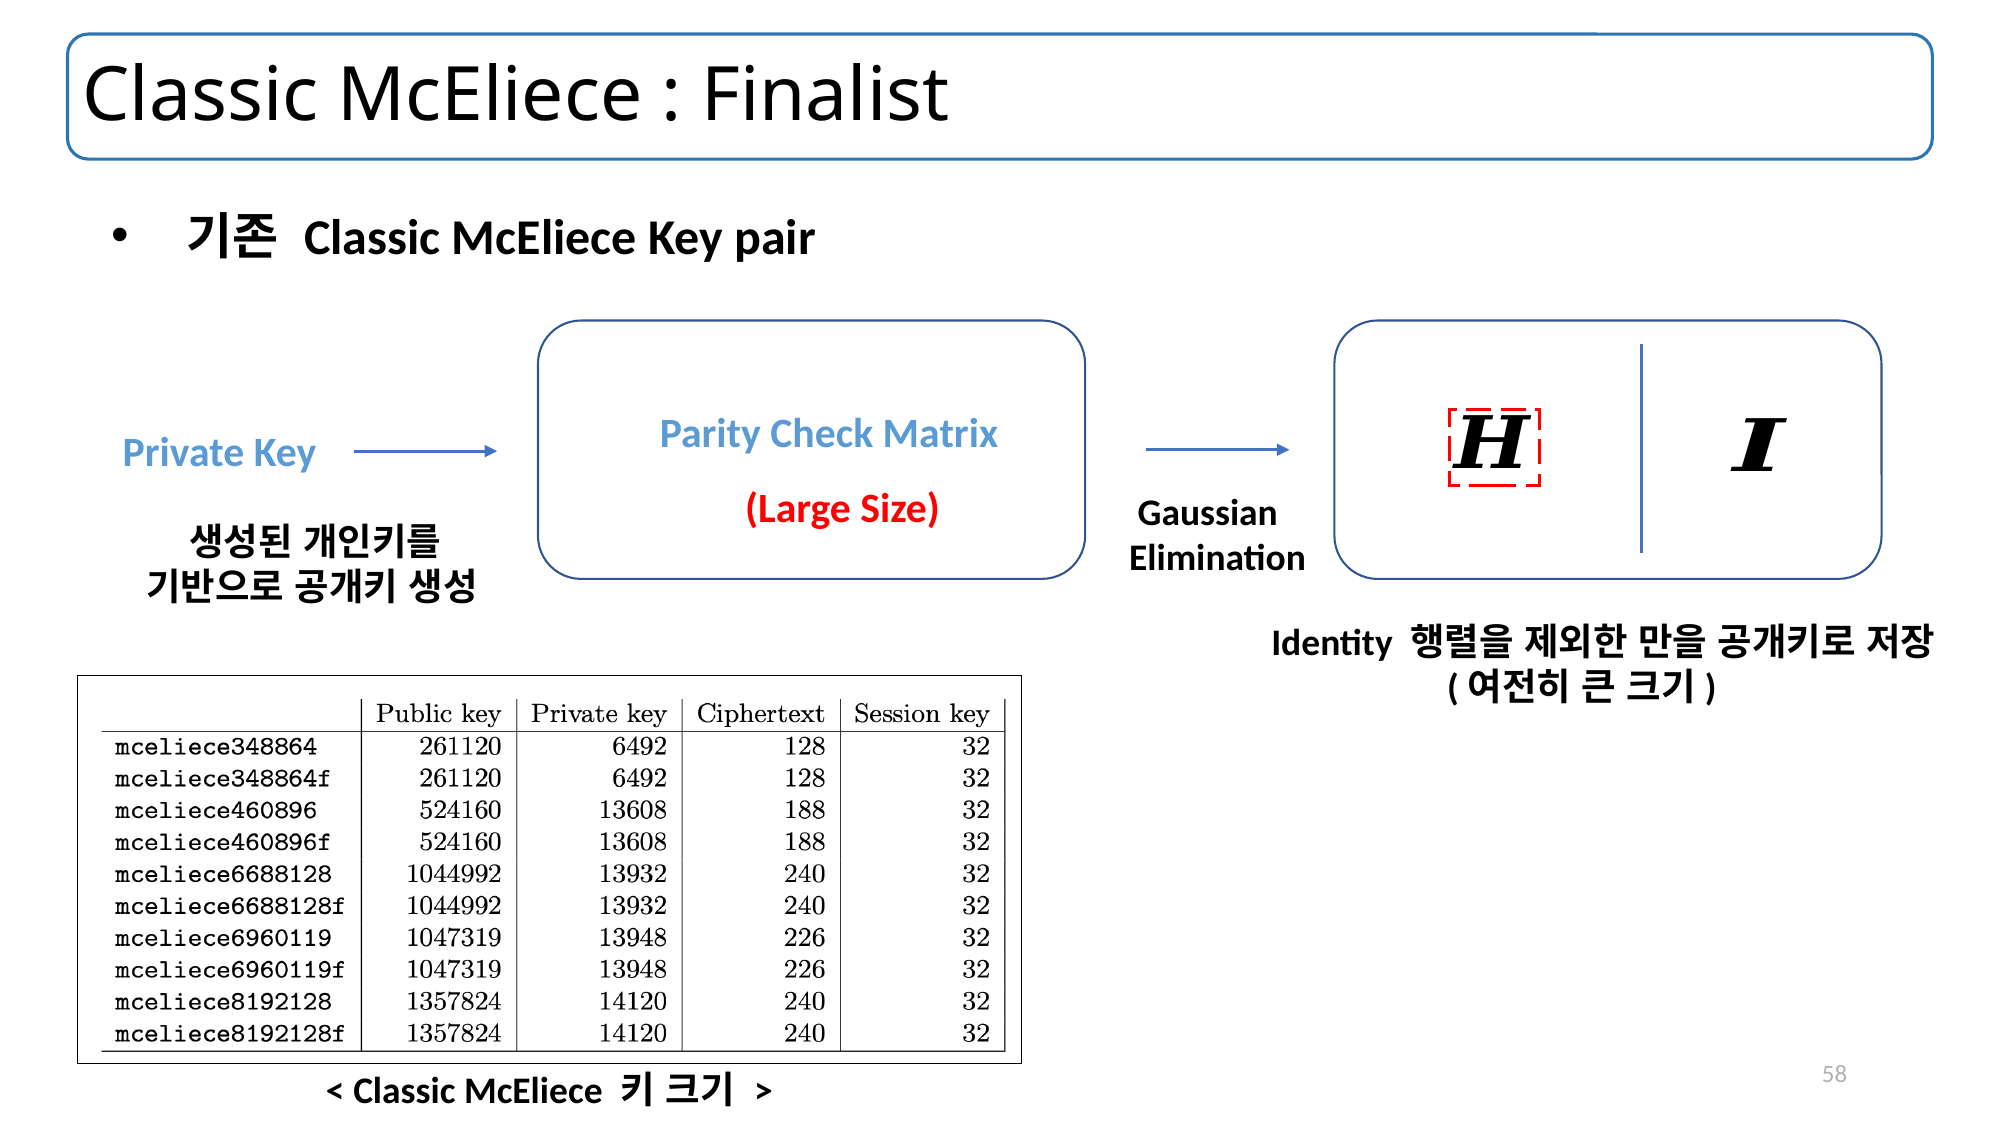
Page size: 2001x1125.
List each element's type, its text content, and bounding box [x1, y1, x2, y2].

slide_number 58 [1412, 1042, 1863, 1103]
text_box < Classic McEliece 키 크기 > [311, 1064, 788, 1119]
text_box Gaussian Elimination [1114, 480, 1321, 586]
text_box [536, 319, 1087, 580]
text_box [1333, 319, 1883, 580]
text_box 생성된 개인키를 기반으로 공개키 생성 [131, 510, 586, 616]
text_box [1449, 408, 1540, 486]
text_box Private Key [107, 416, 332, 482]
text_box 기존 Classic McEliece Key pair [96, 197, 832, 337]
title Classic McEliece : Finalist [67, 34, 1933, 160]
picture [77, 675, 1022, 1064]
